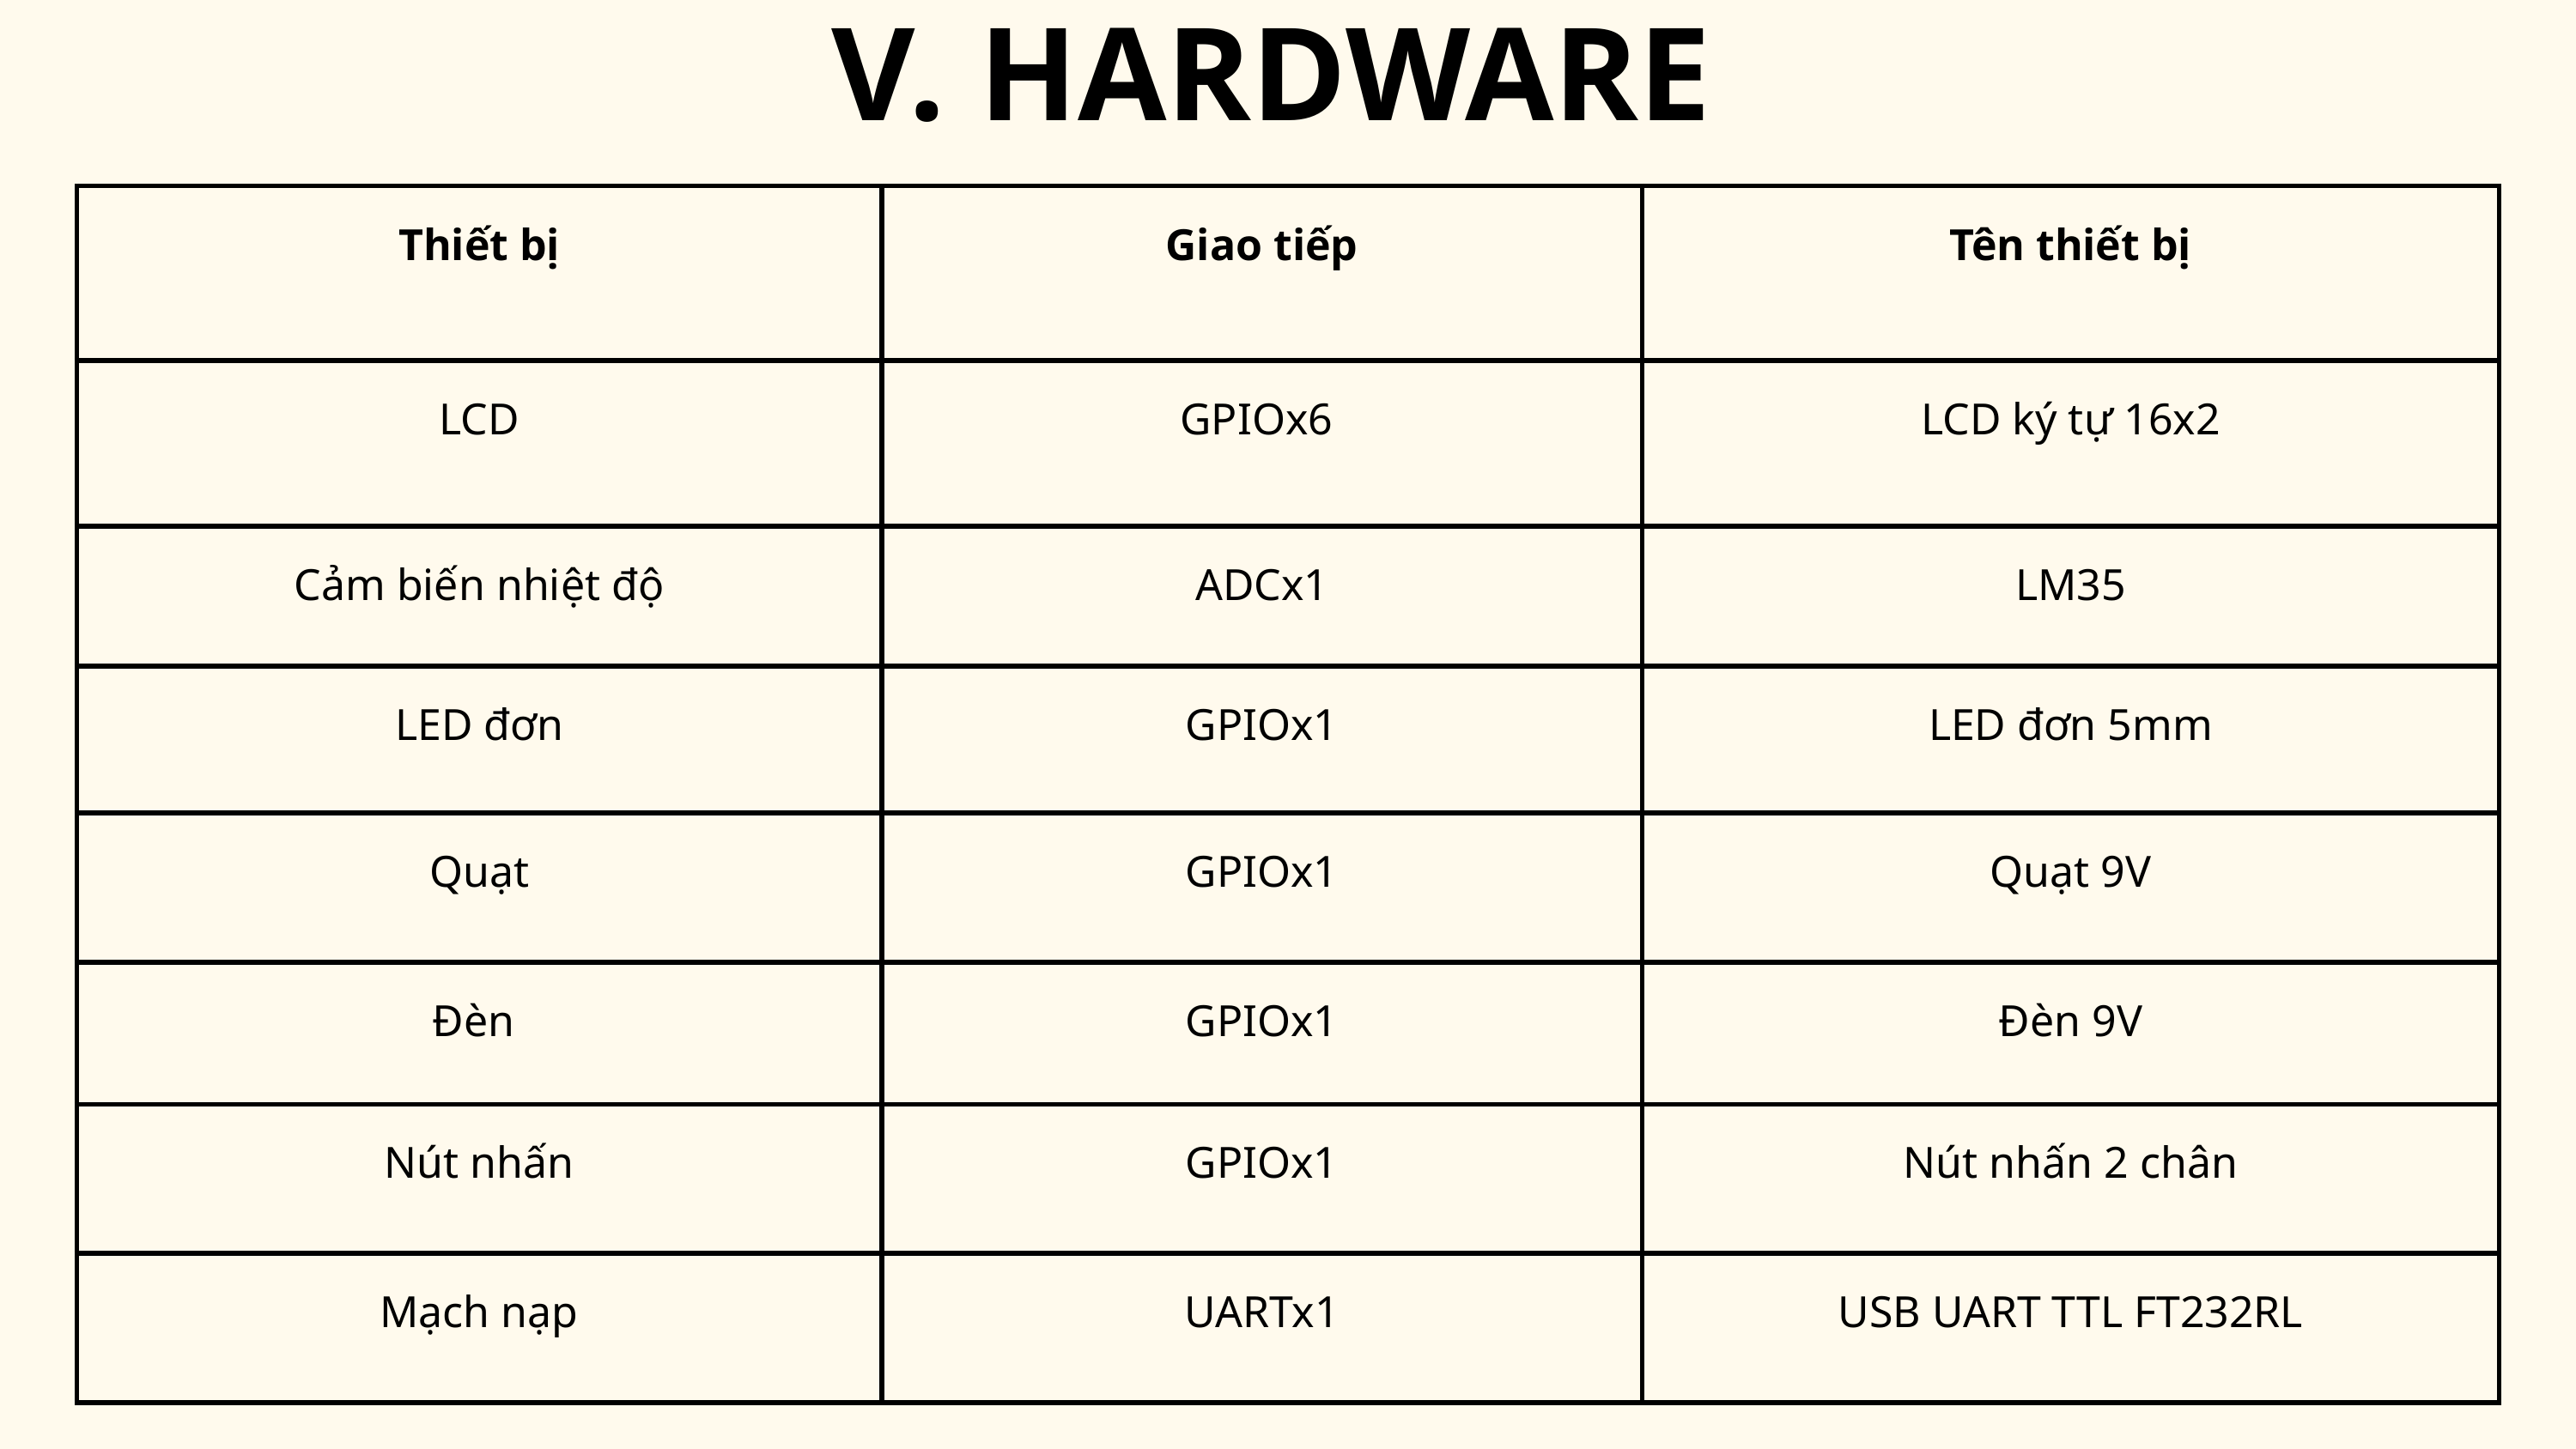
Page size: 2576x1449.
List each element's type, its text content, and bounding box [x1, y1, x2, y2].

table_cell Đèn 9V [1644, 965, 2497, 1102]
table_cell GPIOx1 [884, 1106, 1640, 1251]
table_cell LED đơn 5mm [1644, 669, 2497, 810]
table_cell Nút nhấn [79, 1106, 879, 1251]
table_cell Đèn [79, 965, 879, 1102]
table_cell LCD [79, 363, 879, 524]
table_cell GPIOx1 [884, 815, 1640, 960]
table_cell Quạt 9V [1644, 815, 2497, 960]
table_cell Mạch nạp [79, 1256, 879, 1400]
table_cell GPIOx1 [884, 669, 1640, 810]
table_cell GPIOx6 [884, 363, 1640, 524]
table_header Giao tiếp [884, 188, 1640, 358]
table_cell Cảm biến nhiệt độ [79, 529, 879, 664]
table_cell ADCx1 [884, 529, 1640, 664]
table_cell UARTx1 [884, 1256, 1640, 1400]
text_box V. HARDWARE [122, 17, 2454, 147]
table_header Tên thiết bị [1644, 188, 2497, 358]
table_cell Quạt [79, 815, 879, 960]
table_header Thiết bị [79, 188, 879, 358]
table_cell GPIOx1 [884, 965, 1640, 1102]
table_cell Nút nhấn 2 chân [1644, 1106, 2497, 1251]
table_cell LCD ký tự 16x2 [1644, 363, 2497, 524]
table_cell USB UART TTL FT232RL [1644, 1256, 2497, 1400]
table_cell LM35 [1644, 529, 2497, 664]
table_cell LED đơn [79, 669, 879, 810]
